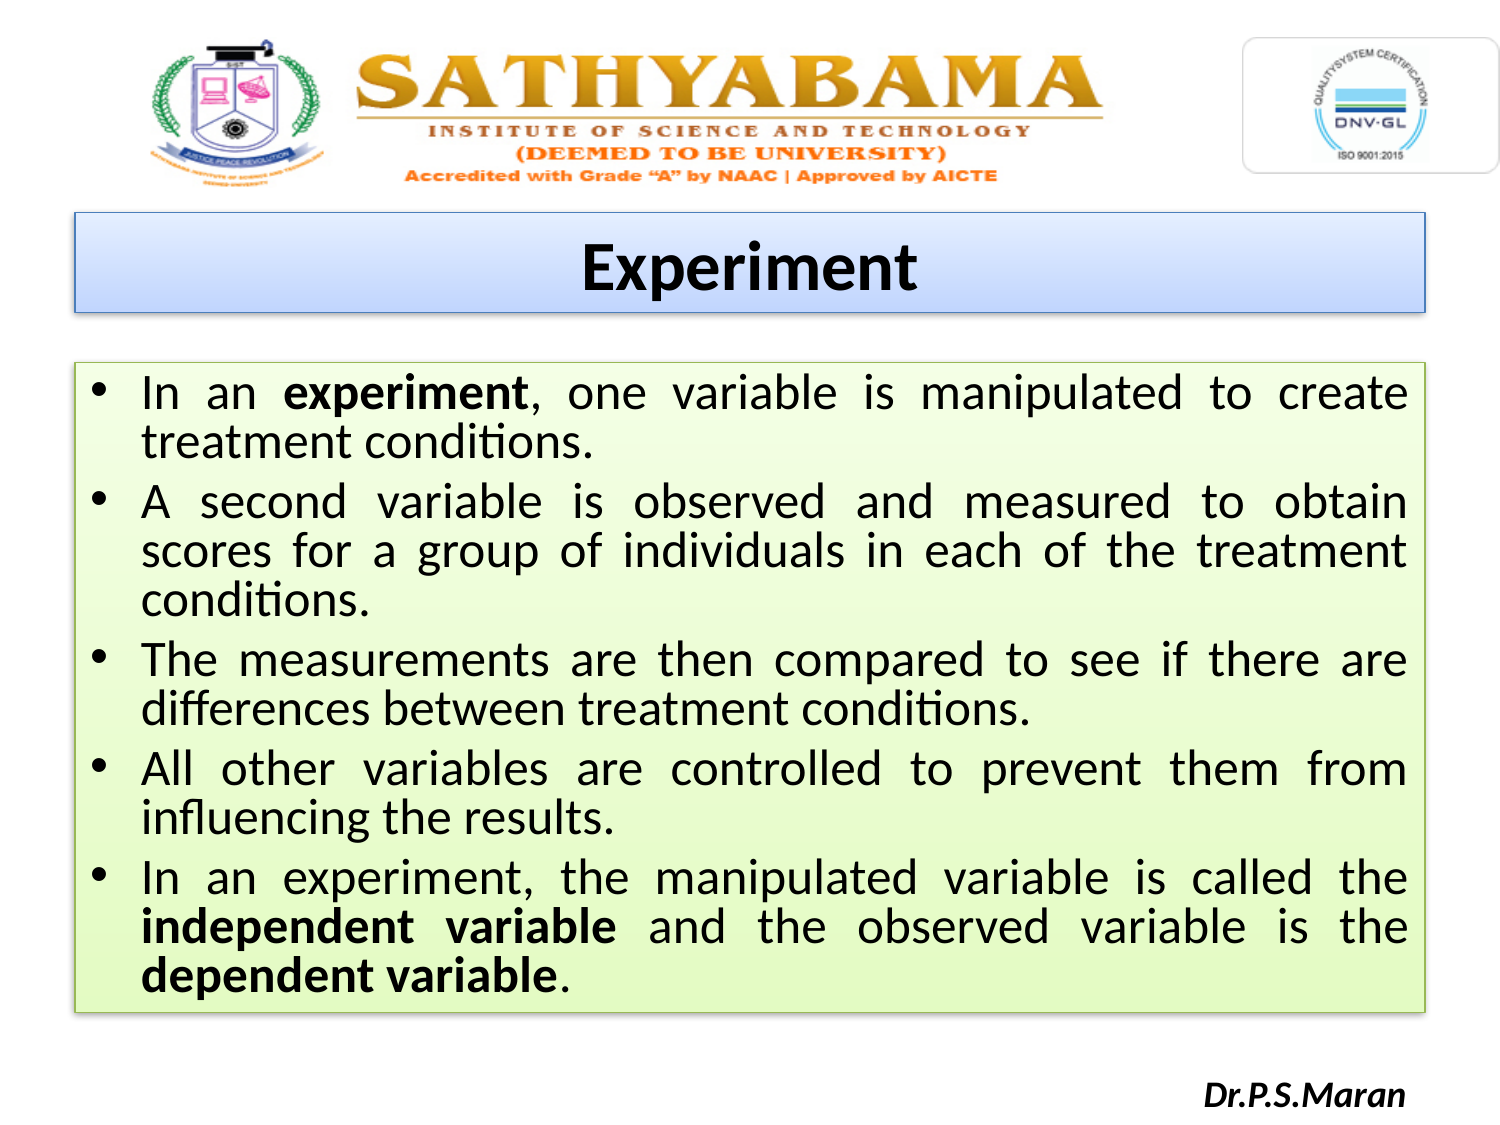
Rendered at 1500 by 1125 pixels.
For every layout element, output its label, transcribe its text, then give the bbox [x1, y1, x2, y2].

text_box Experiment [74, 212, 1426, 313]
picture [137, 37, 1238, 188]
picture [1242, 37, 1500, 174]
text_box In an experiment, one variable is manipulated to create treatment conditions. A second variable is observed and measured to obtain scores for a group of individuals in each of the treatment conditions. The measurements are then compared to see if there are differences between treatment conditions. All other variables are controlled to prevent them from influencing the results. In an experiment, the manipulated variable is called the independent variable and the observed variable is the dependent variable. [74, 362, 1426, 1013]
